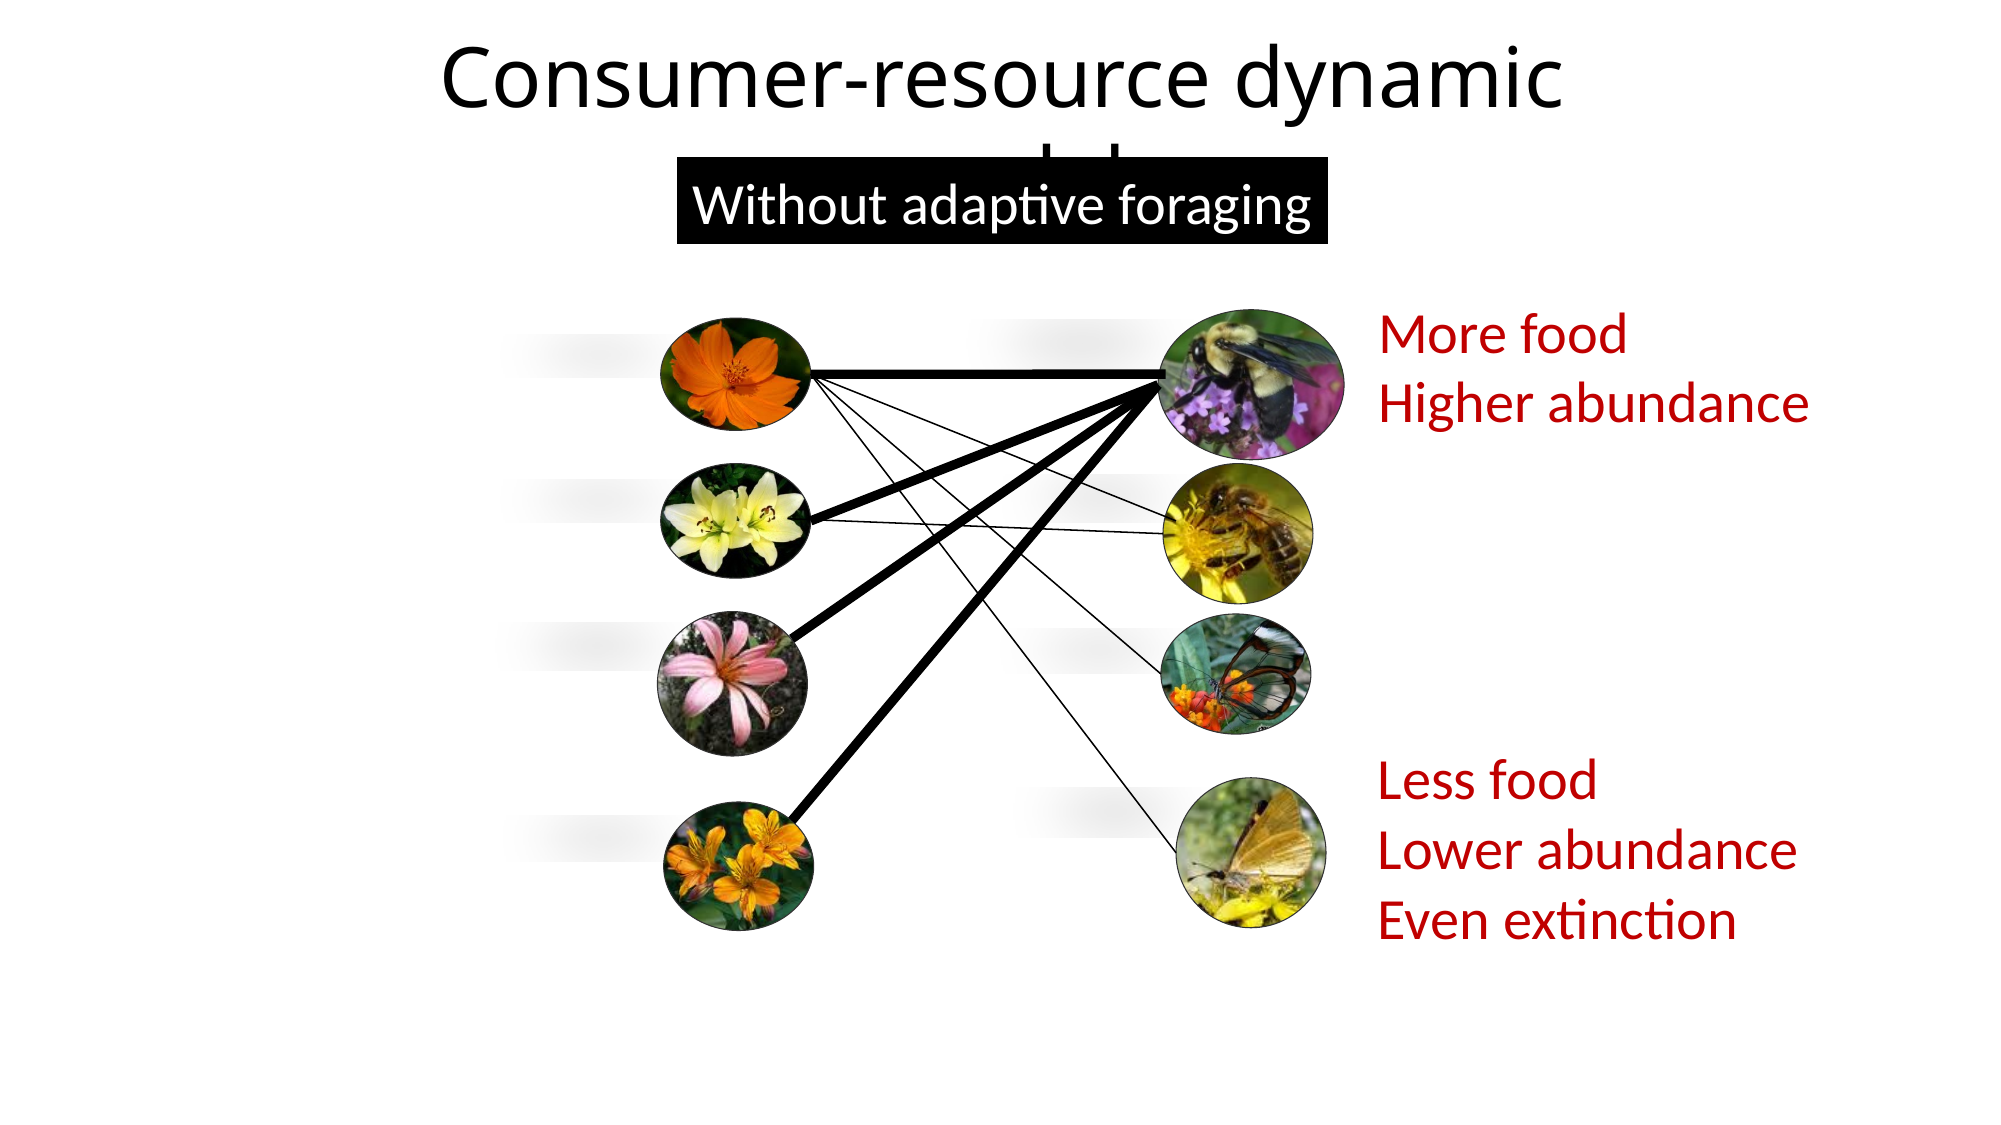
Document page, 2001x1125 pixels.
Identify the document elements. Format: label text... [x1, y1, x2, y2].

text_box Consumer-resource dynamic model [387, 17, 1617, 232]
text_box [657, 309, 1345, 931]
text_box More food Higher abundance [1363, 287, 1826, 442]
text_box Less food Lower abundance Even extinction [1363, 734, 1814, 959]
text_box Without adaptive foraging [677, 157, 1328, 244]
